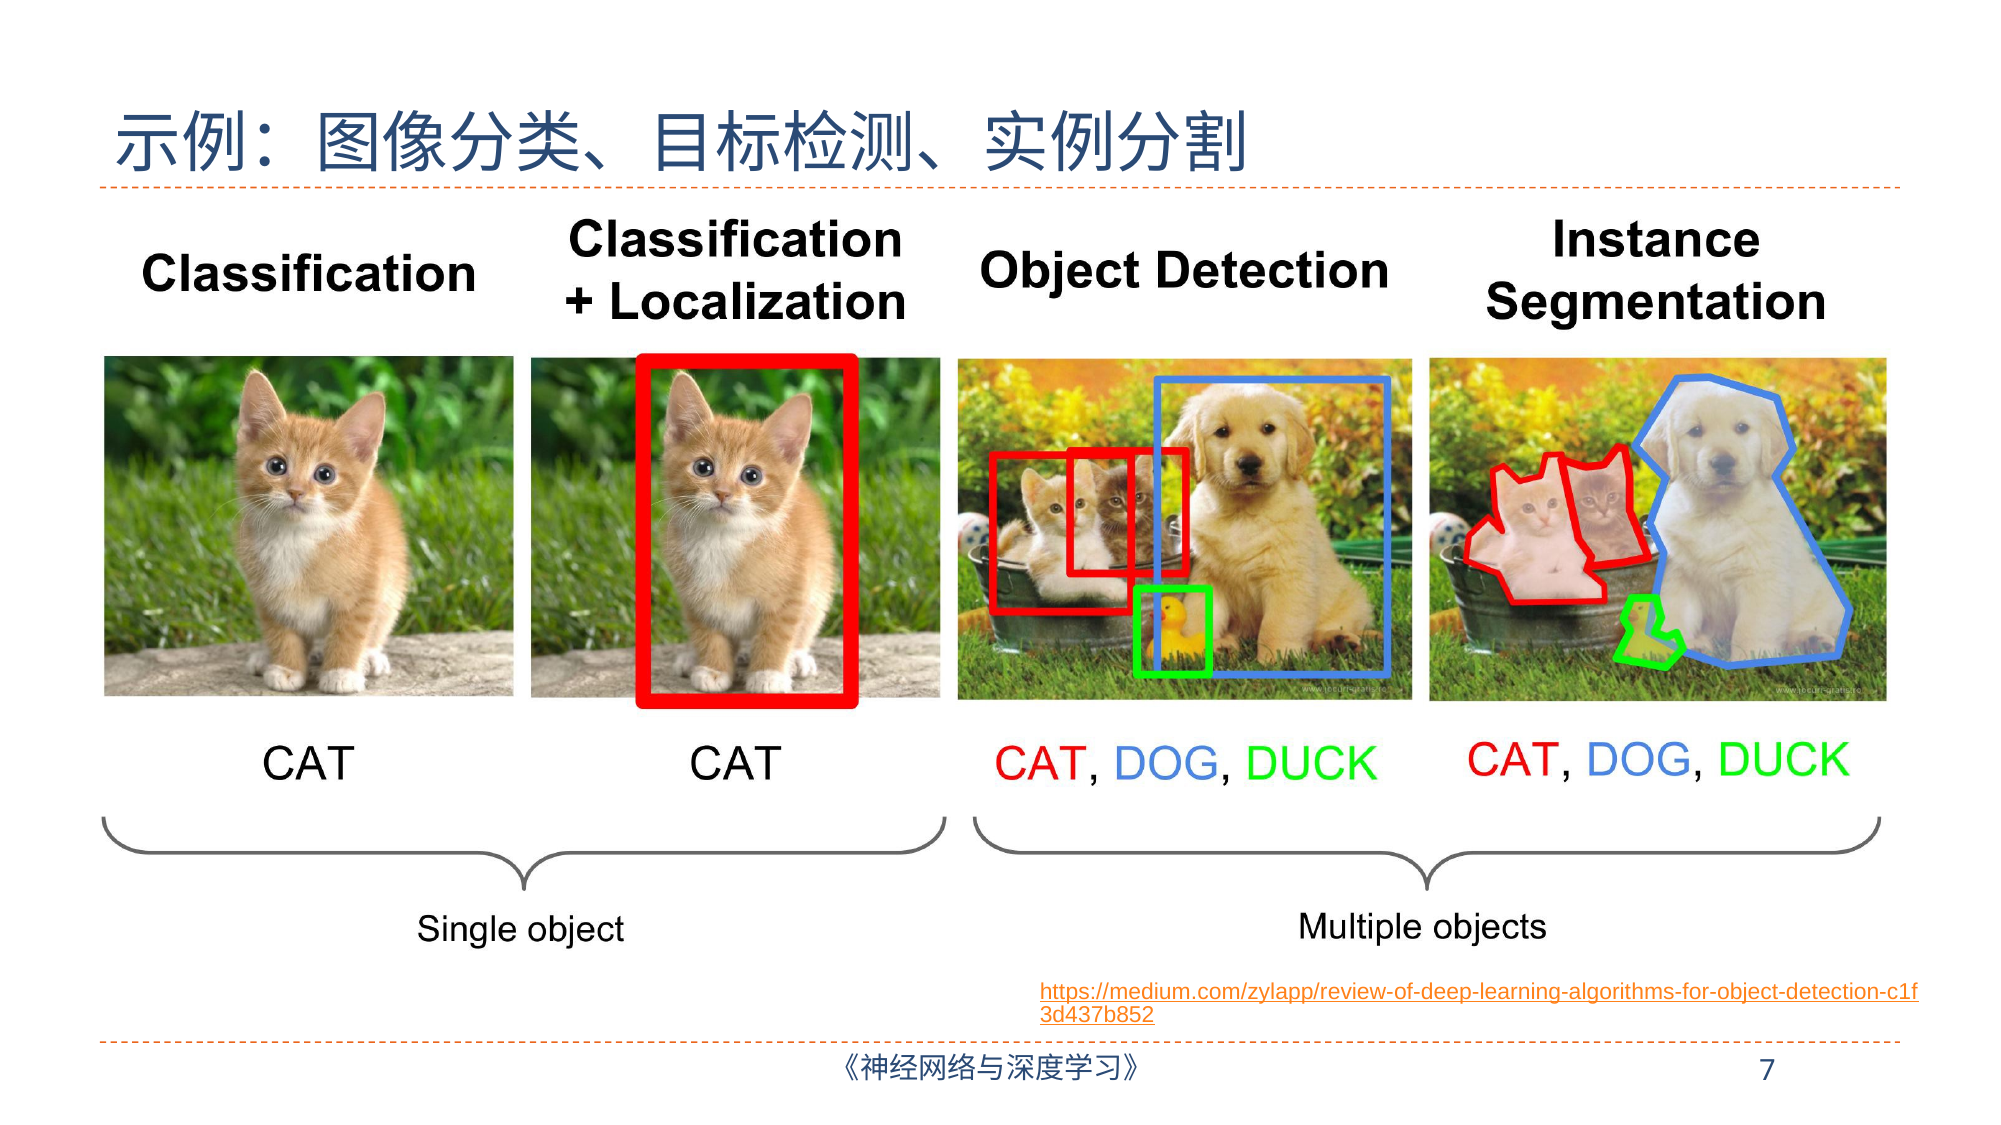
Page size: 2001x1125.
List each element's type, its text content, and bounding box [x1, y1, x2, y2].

text_box https://medium.com/zylapp/review-of-deep-learning-algorithms-for-object-detection-c1f3d437b852 [1024, 969, 1938, 1012]
picture [79, 199, 1901, 958]
title 示例：图像分类、目标检测、实例分割 [99, 24, 1900, 188]
